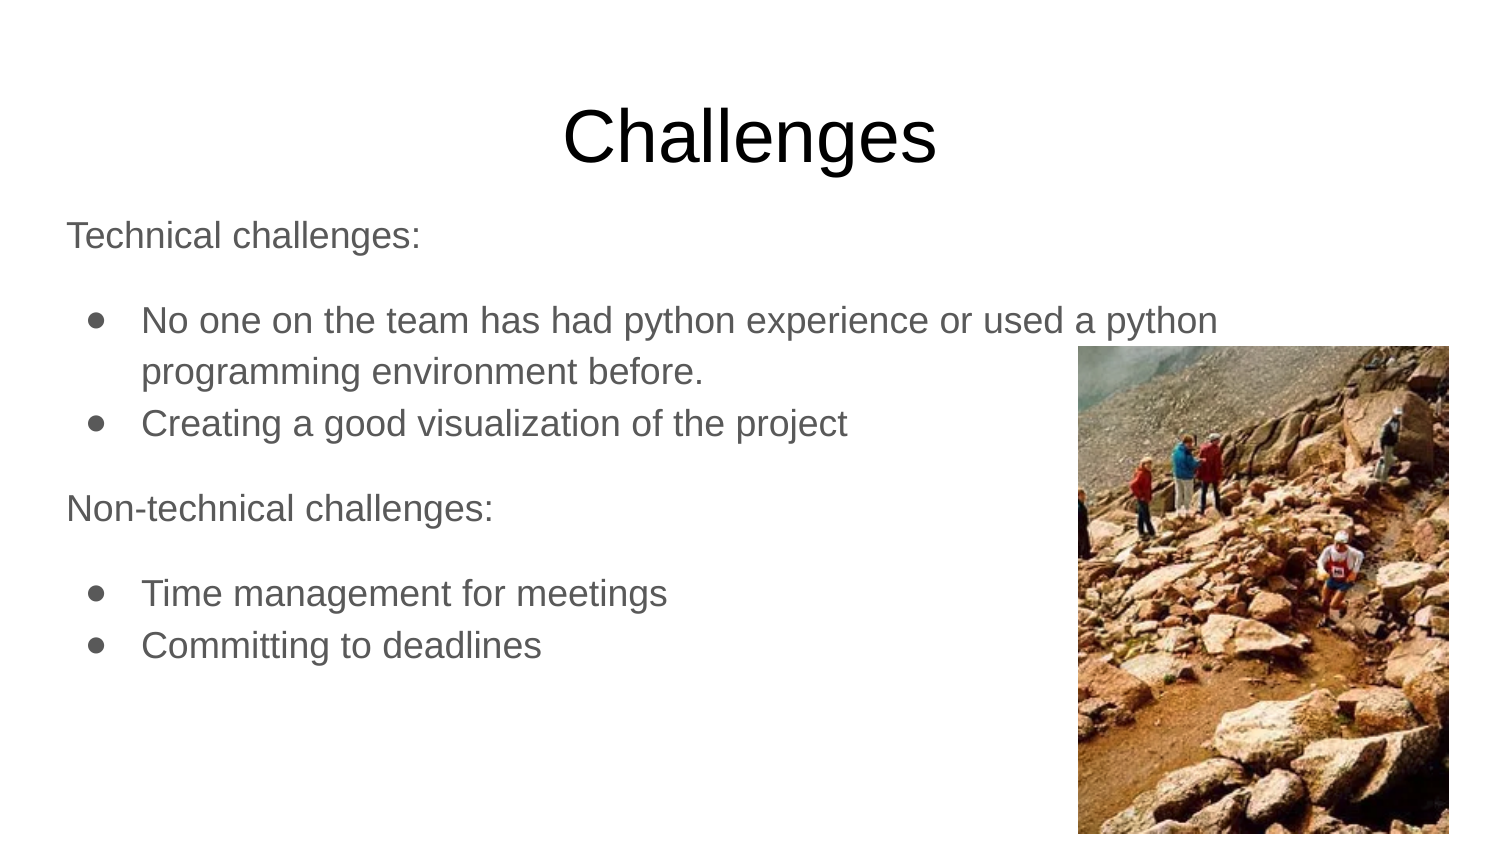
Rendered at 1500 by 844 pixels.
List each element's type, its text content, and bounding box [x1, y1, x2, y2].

list Technical challenges: No one on the team has had python experience or used a python programming environment before. Creating a good visualization of the project Non-technical challenges: Time management for meetings Committing to deadlines [51, 189, 1449, 750]
picture [1078, 346, 1450, 835]
title Challenges [51, 72, 1449, 167]
